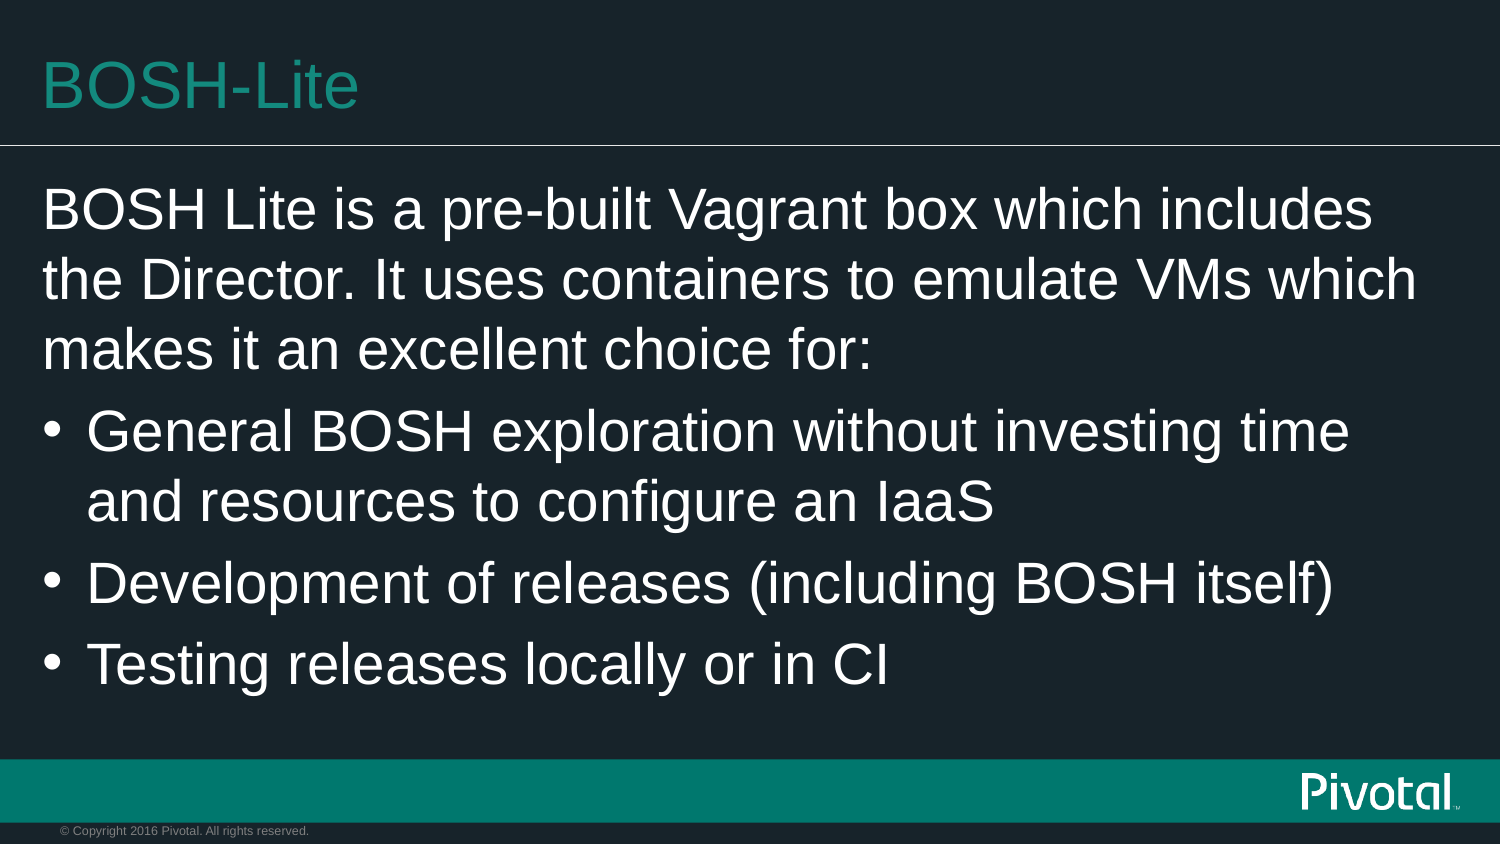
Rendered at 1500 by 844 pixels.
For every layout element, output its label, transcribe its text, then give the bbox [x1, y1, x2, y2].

title BOSH-Lite [26, 52, 1461, 113]
picture [1302, 773, 1460, 810]
list BOSH Lite is a pre-built Vagrant box which includes the Director. It uses containers to emulate VMs which makes it an excellent choice for: General BOSH exploration without investing time and resources to configure an IaaS Development of releases (including BOSH itself) Testing releases locally or in CI [27, 156, 1461, 747]
